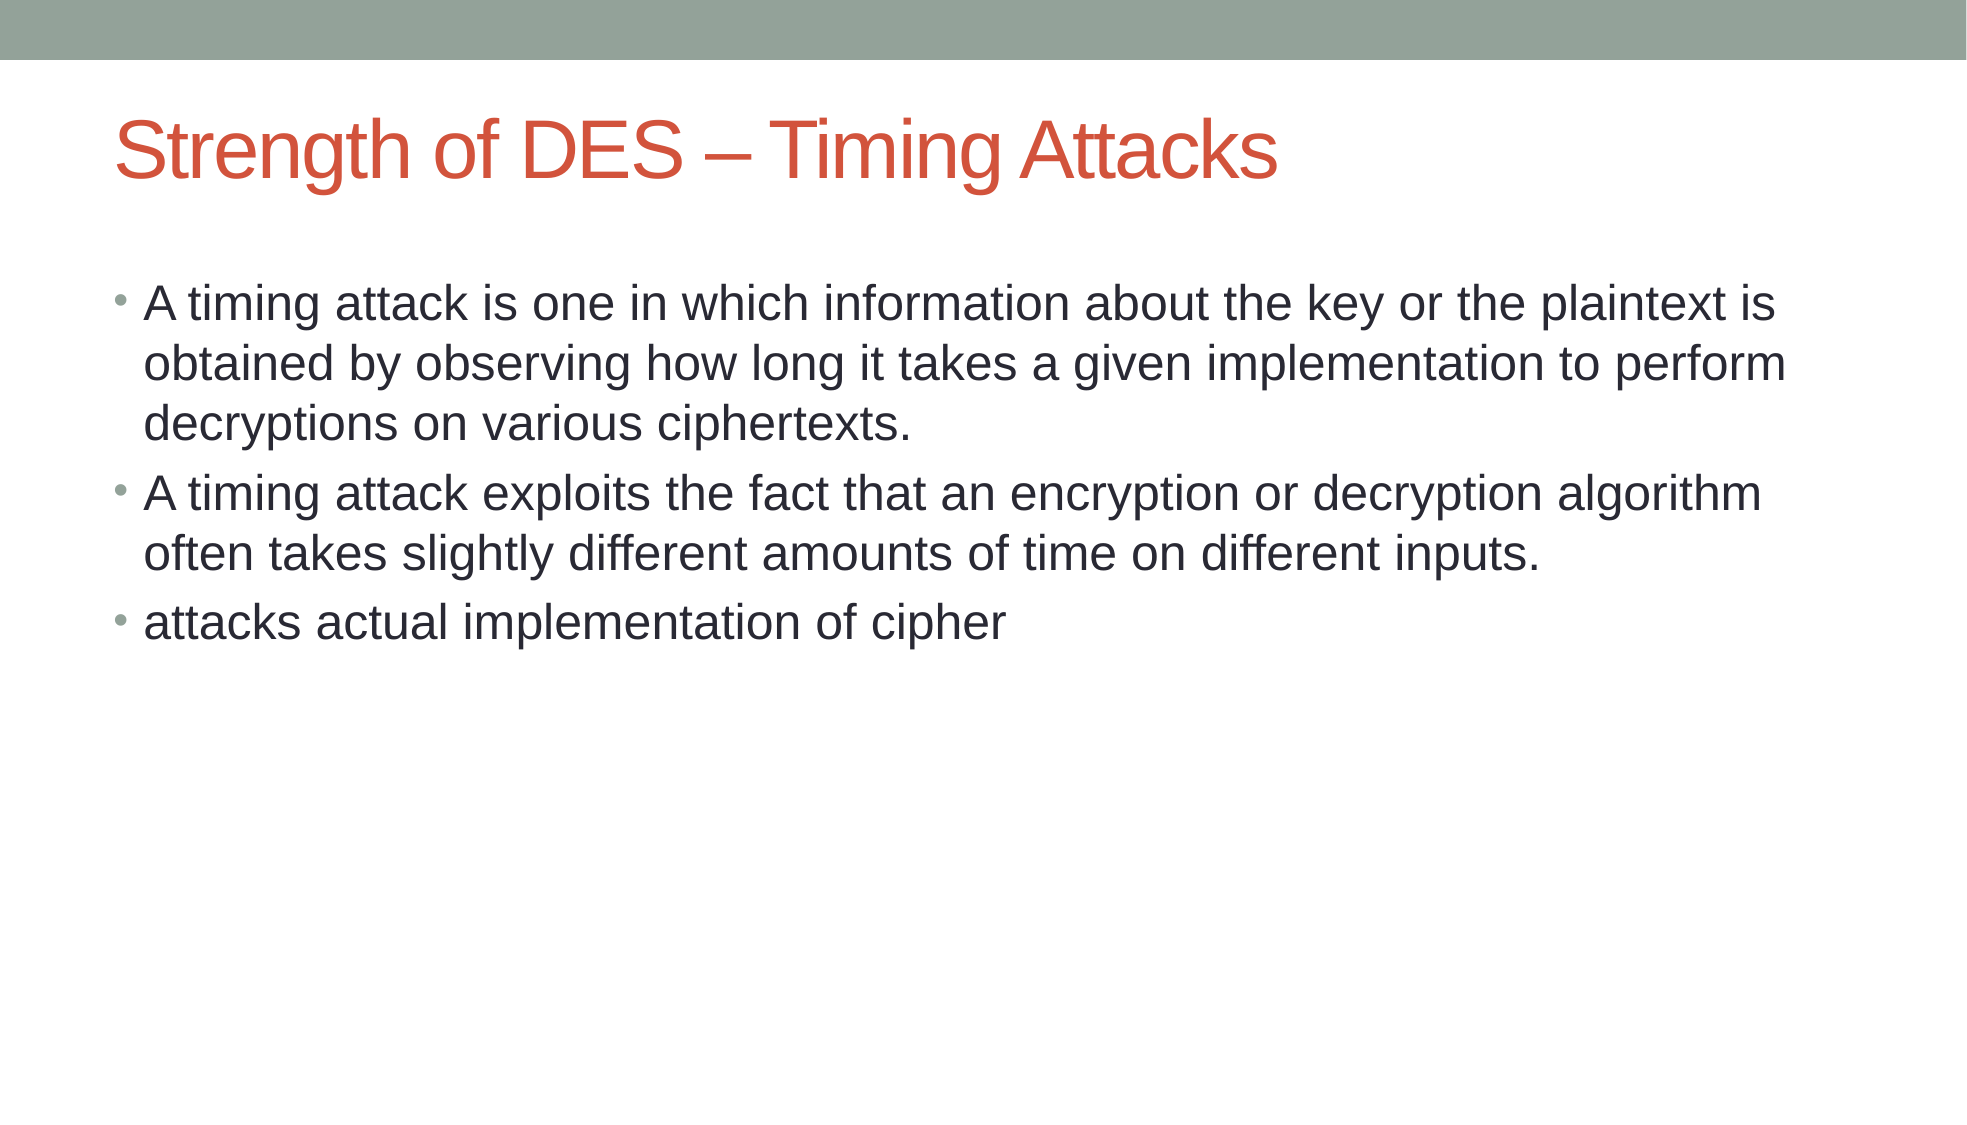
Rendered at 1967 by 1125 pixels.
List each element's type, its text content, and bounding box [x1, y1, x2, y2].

title Strength of DES – Timing Attacks [98, 87, 1869, 250]
list A timing attack is one in which information about the key or the plaintext is obtained by observing how long it takes a given implementation to perform decryptions on various ciphertexts. A timing attack exploits the fact that an encryption or decryption algorithm often takes slightly different amounts of time on different inputs. attacks actual implementation of cipher [98, 262, 1869, 1063]
